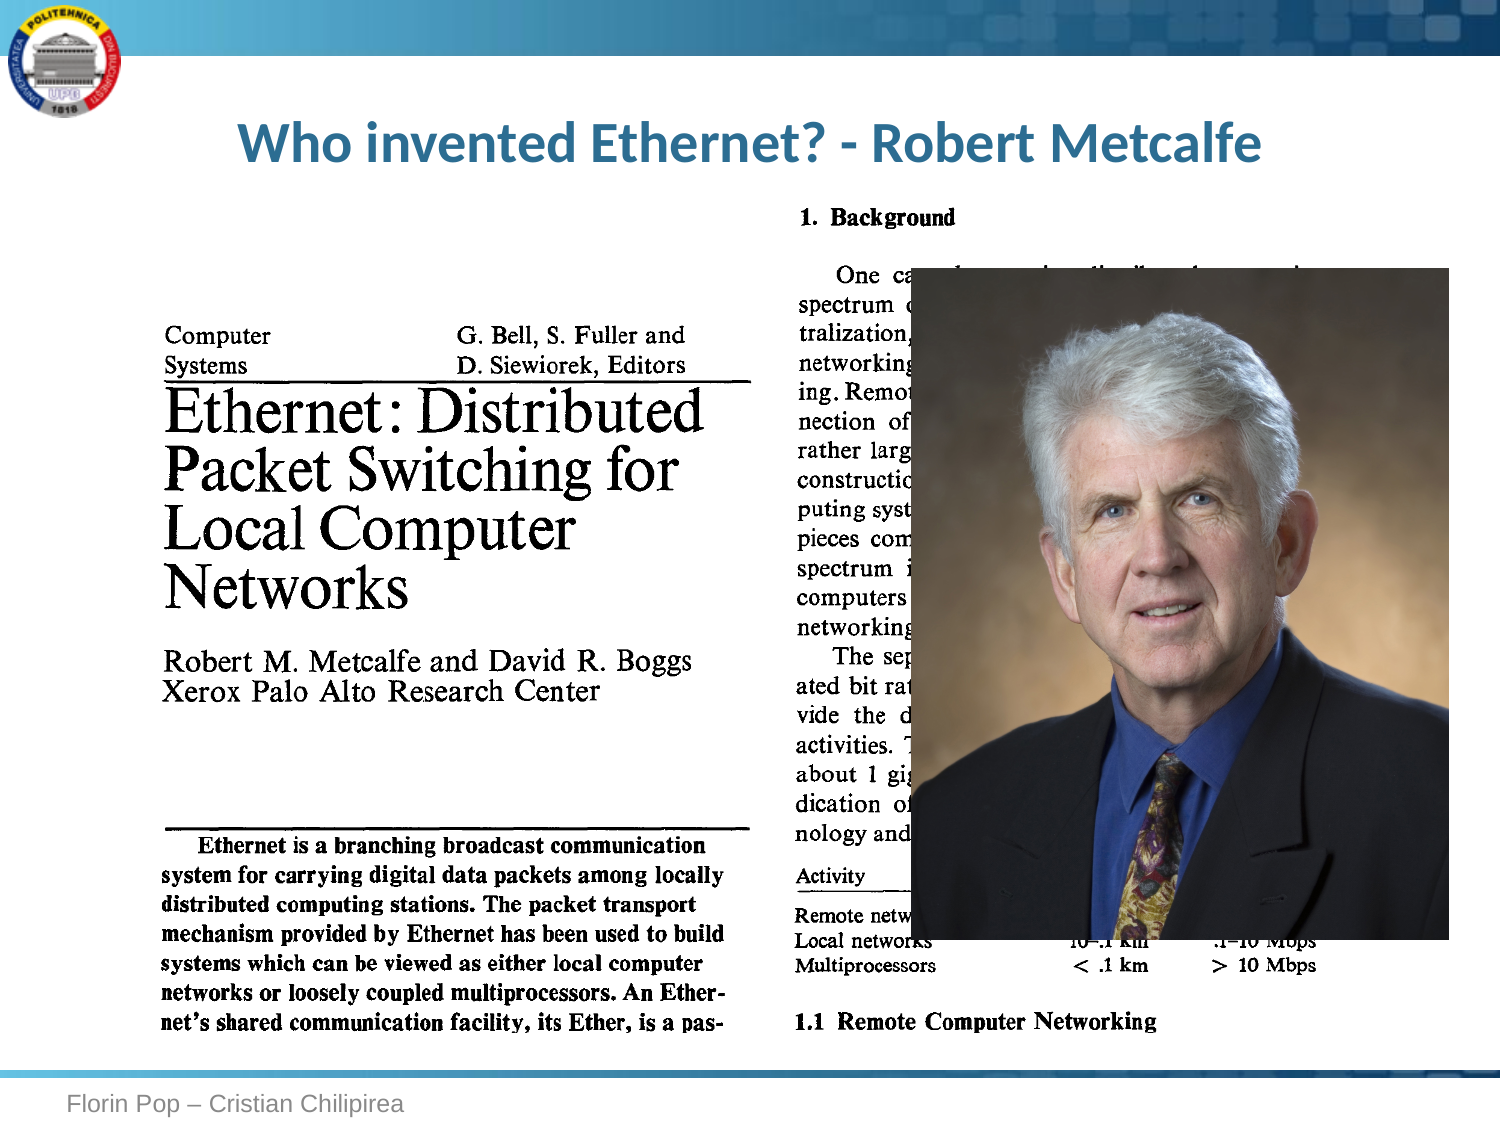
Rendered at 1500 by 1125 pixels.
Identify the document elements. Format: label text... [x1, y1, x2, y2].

footer Florin Pop – Cristian Chilipirea [51, 1083, 1157, 1125]
picture [0, 0, 1500, 118]
picture [0, 1070, 1500, 1078]
title Who invented Ethernet? - Robert Metcalfe [51, 102, 1449, 178]
picture [102, 185, 1449, 1033]
